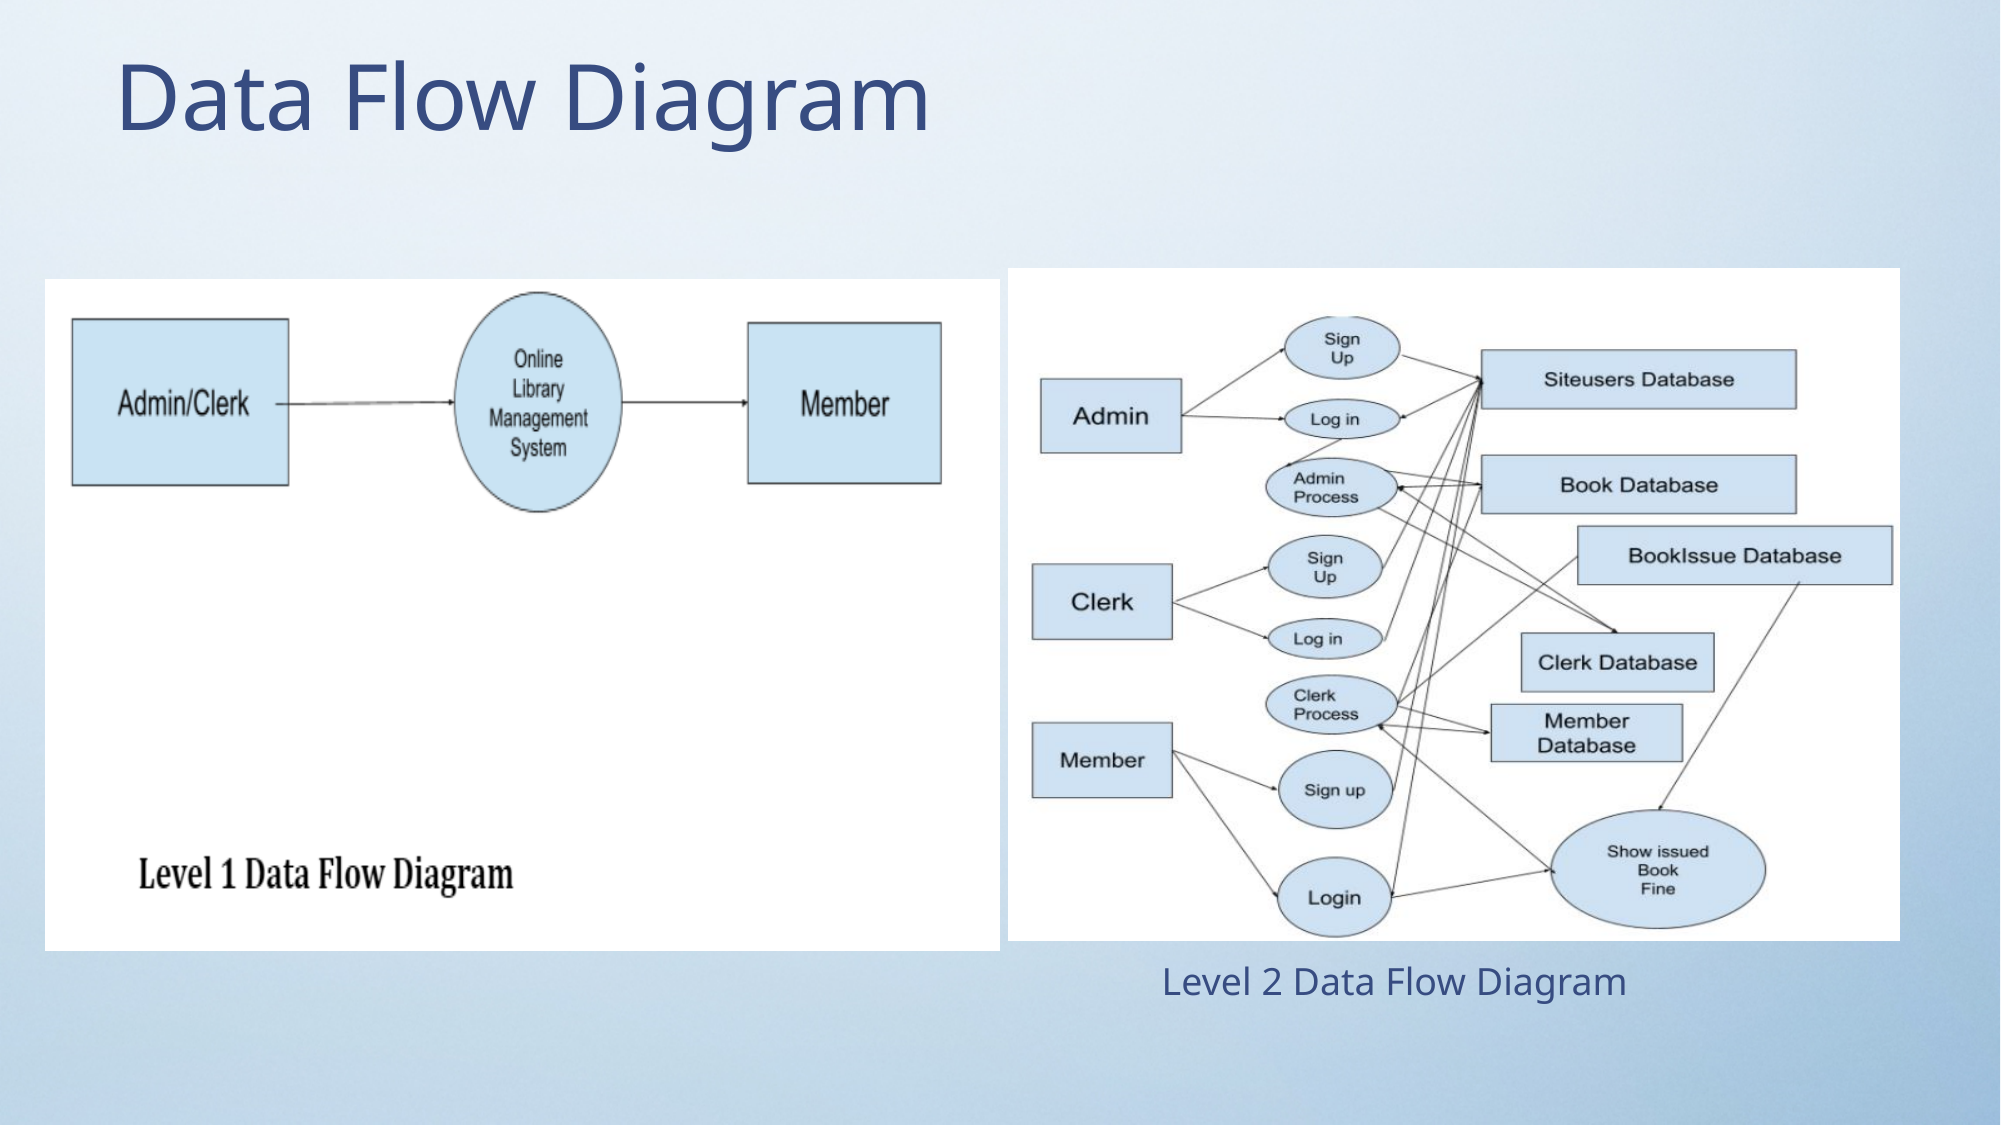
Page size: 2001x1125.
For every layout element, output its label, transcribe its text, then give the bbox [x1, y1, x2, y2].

picture [0, 0, 2001, 1125]
text_box Level 2 Data Flow Diagram [1146, 950, 1763, 1011]
text_box Data Flow Diagram [99, 31, 1900, 127]
